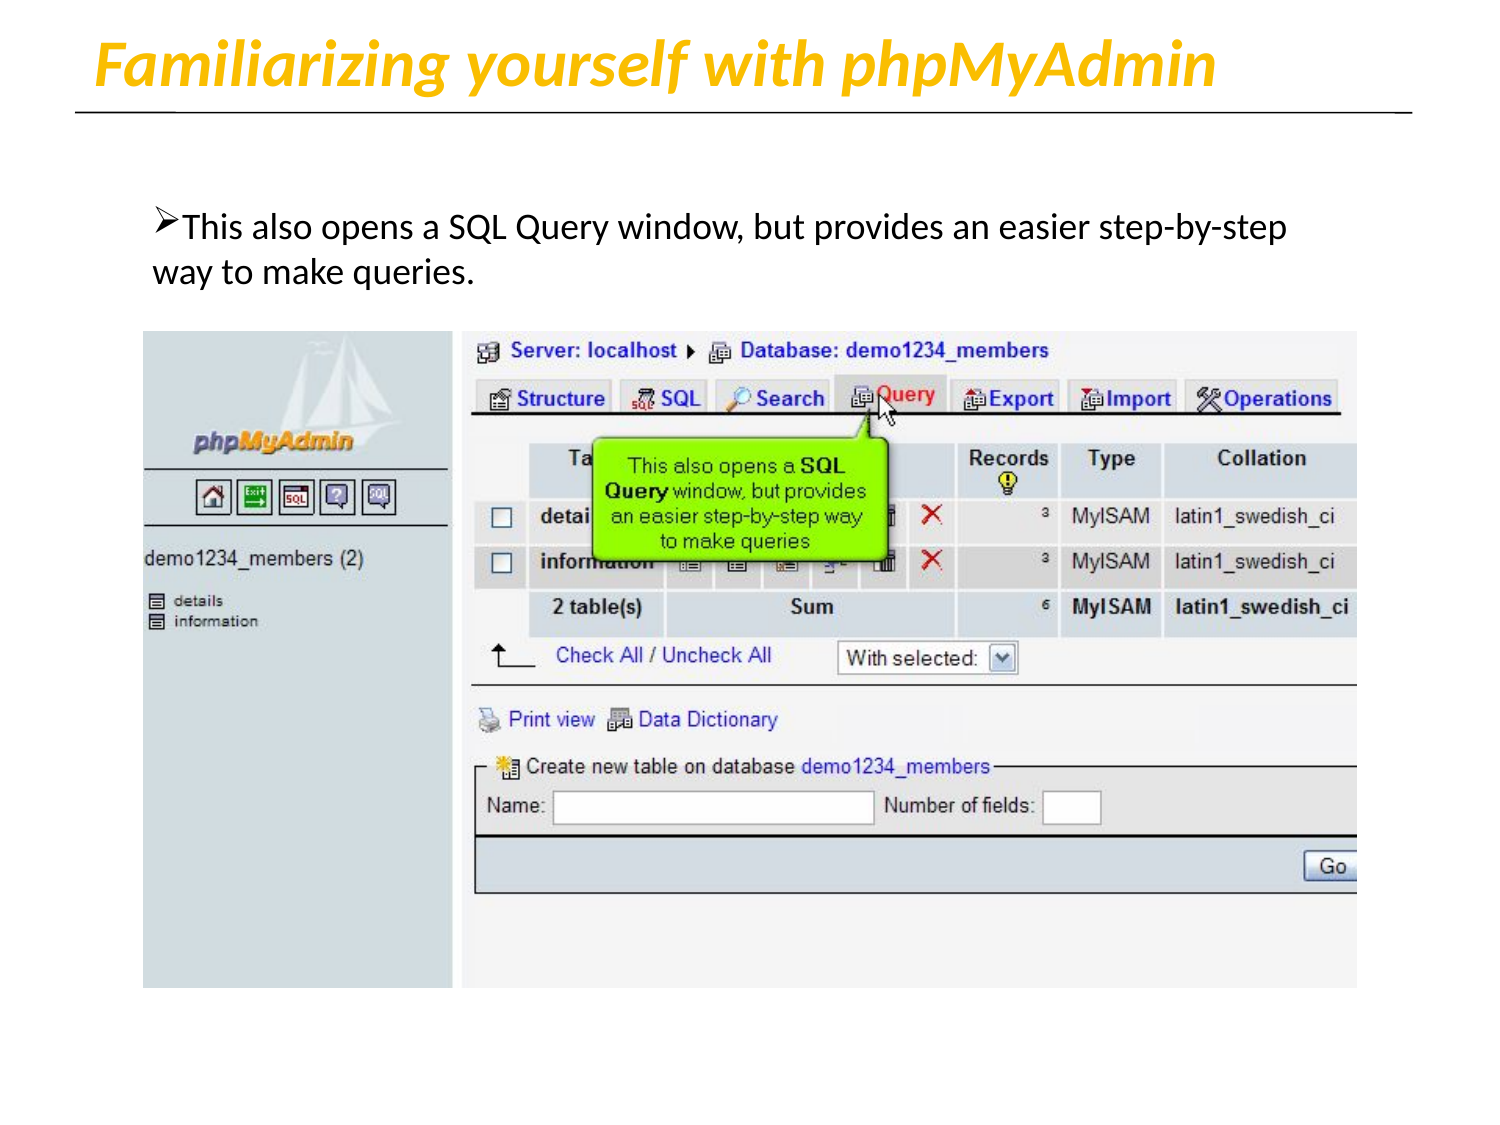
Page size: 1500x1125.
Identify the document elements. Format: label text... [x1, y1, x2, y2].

text_box Familiarizing yourself with phpMyAdmin [79, 12, 1235, 108]
text_box This also opens a SQL Query window, but provides an easier step-by-step way to make queries. [137, 194, 1313, 300]
picture [143, 330, 1357, 988]
